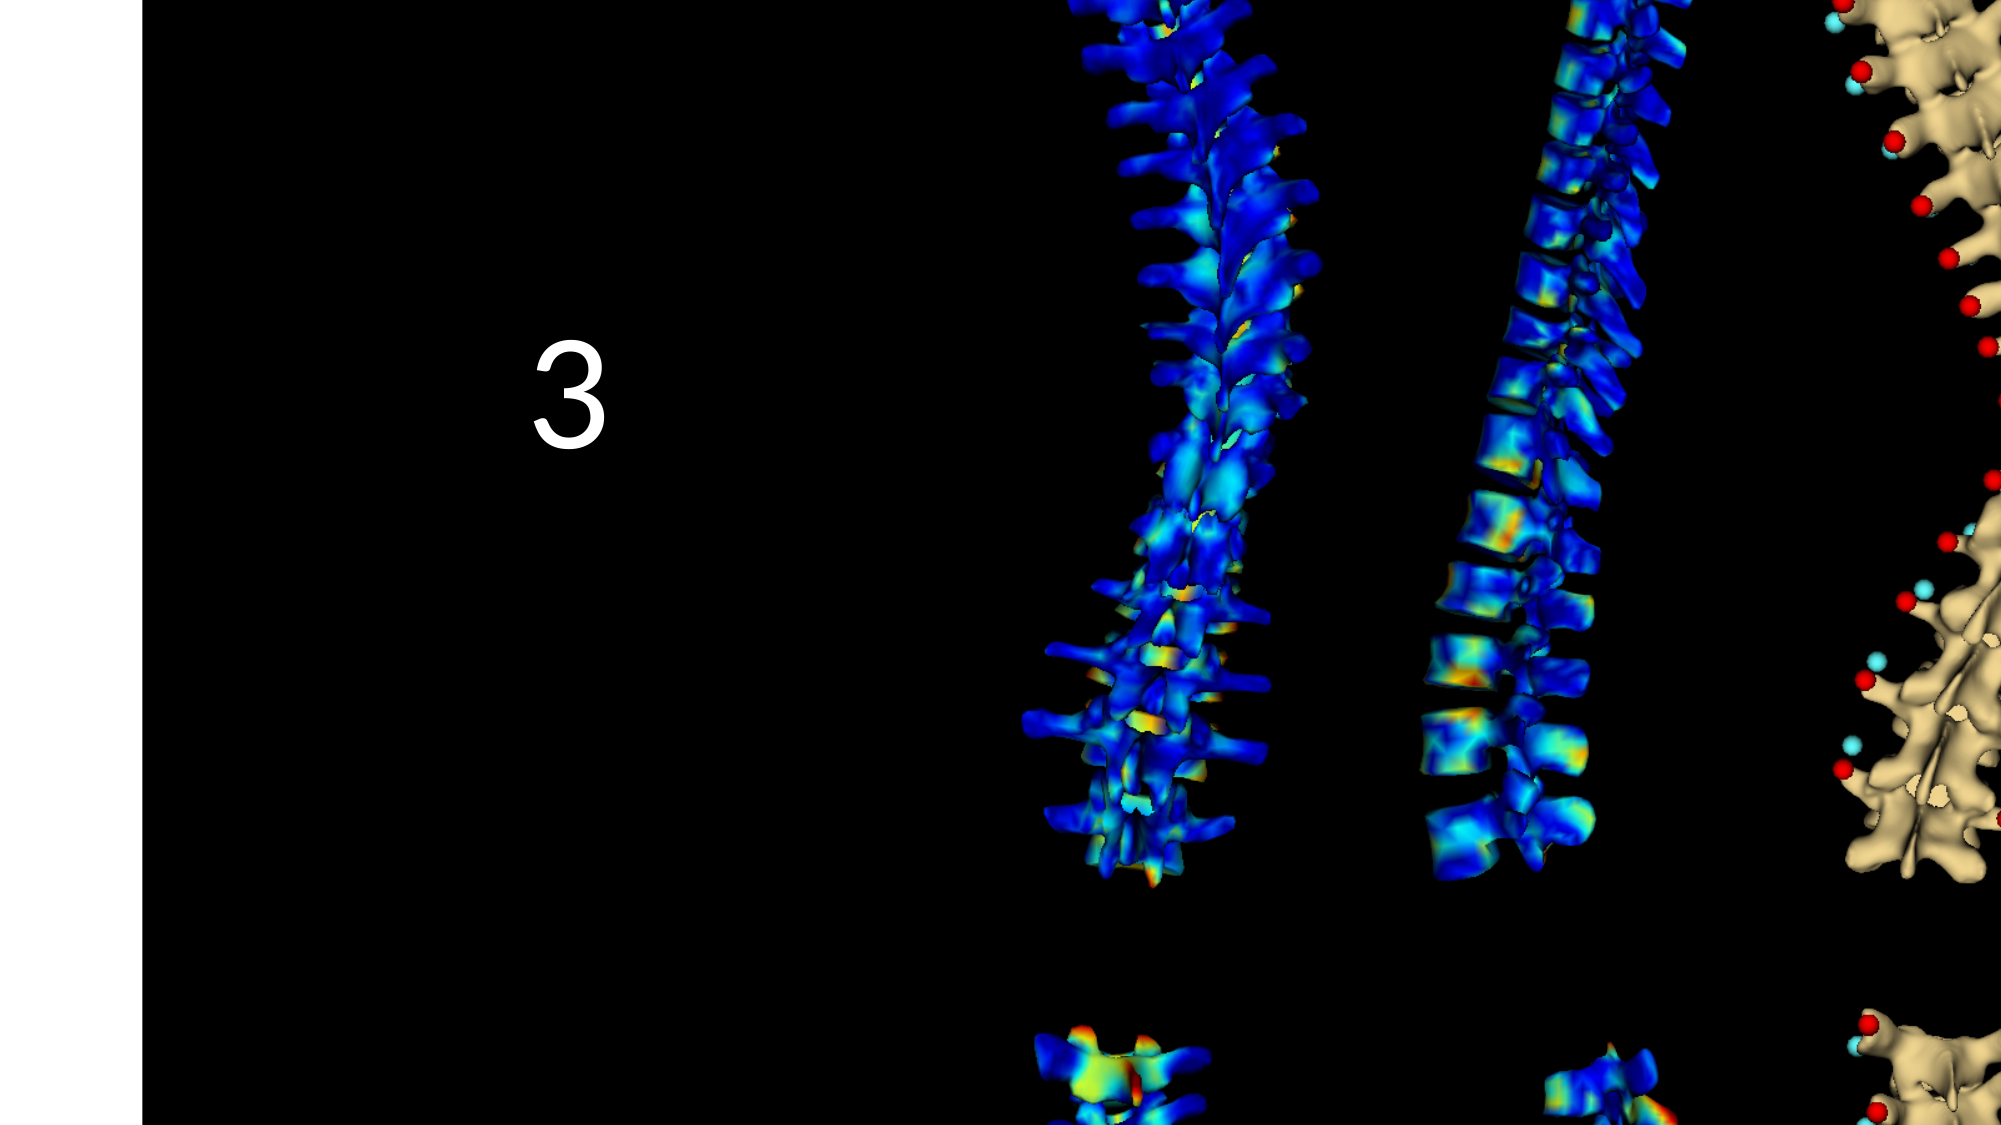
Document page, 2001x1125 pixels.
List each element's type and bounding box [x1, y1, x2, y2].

text_box [142, 0, 2000, 1125]
